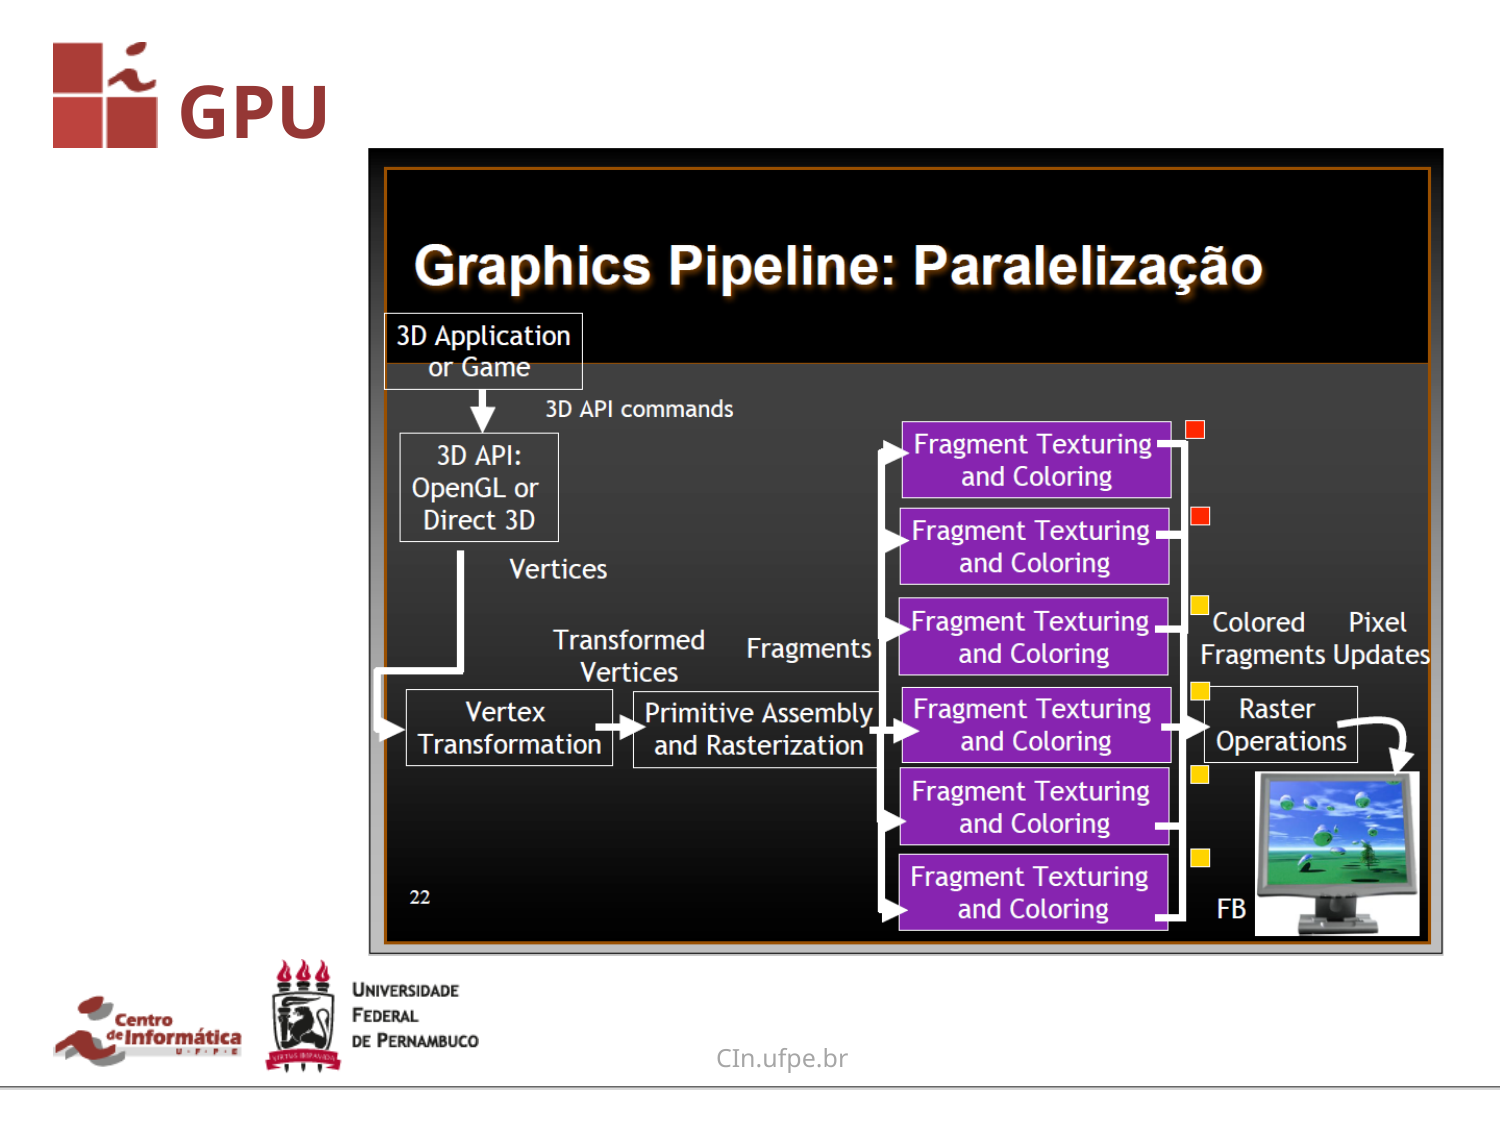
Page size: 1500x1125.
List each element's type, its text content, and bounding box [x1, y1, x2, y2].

text_box CIn.ufpe.br [701, 1035, 864, 1080]
text_box GPU [162, 22, 1478, 197]
picture [52, 42, 159, 148]
picture [0, 1086, 1500, 1091]
picture [52, 144, 1455, 1074]
